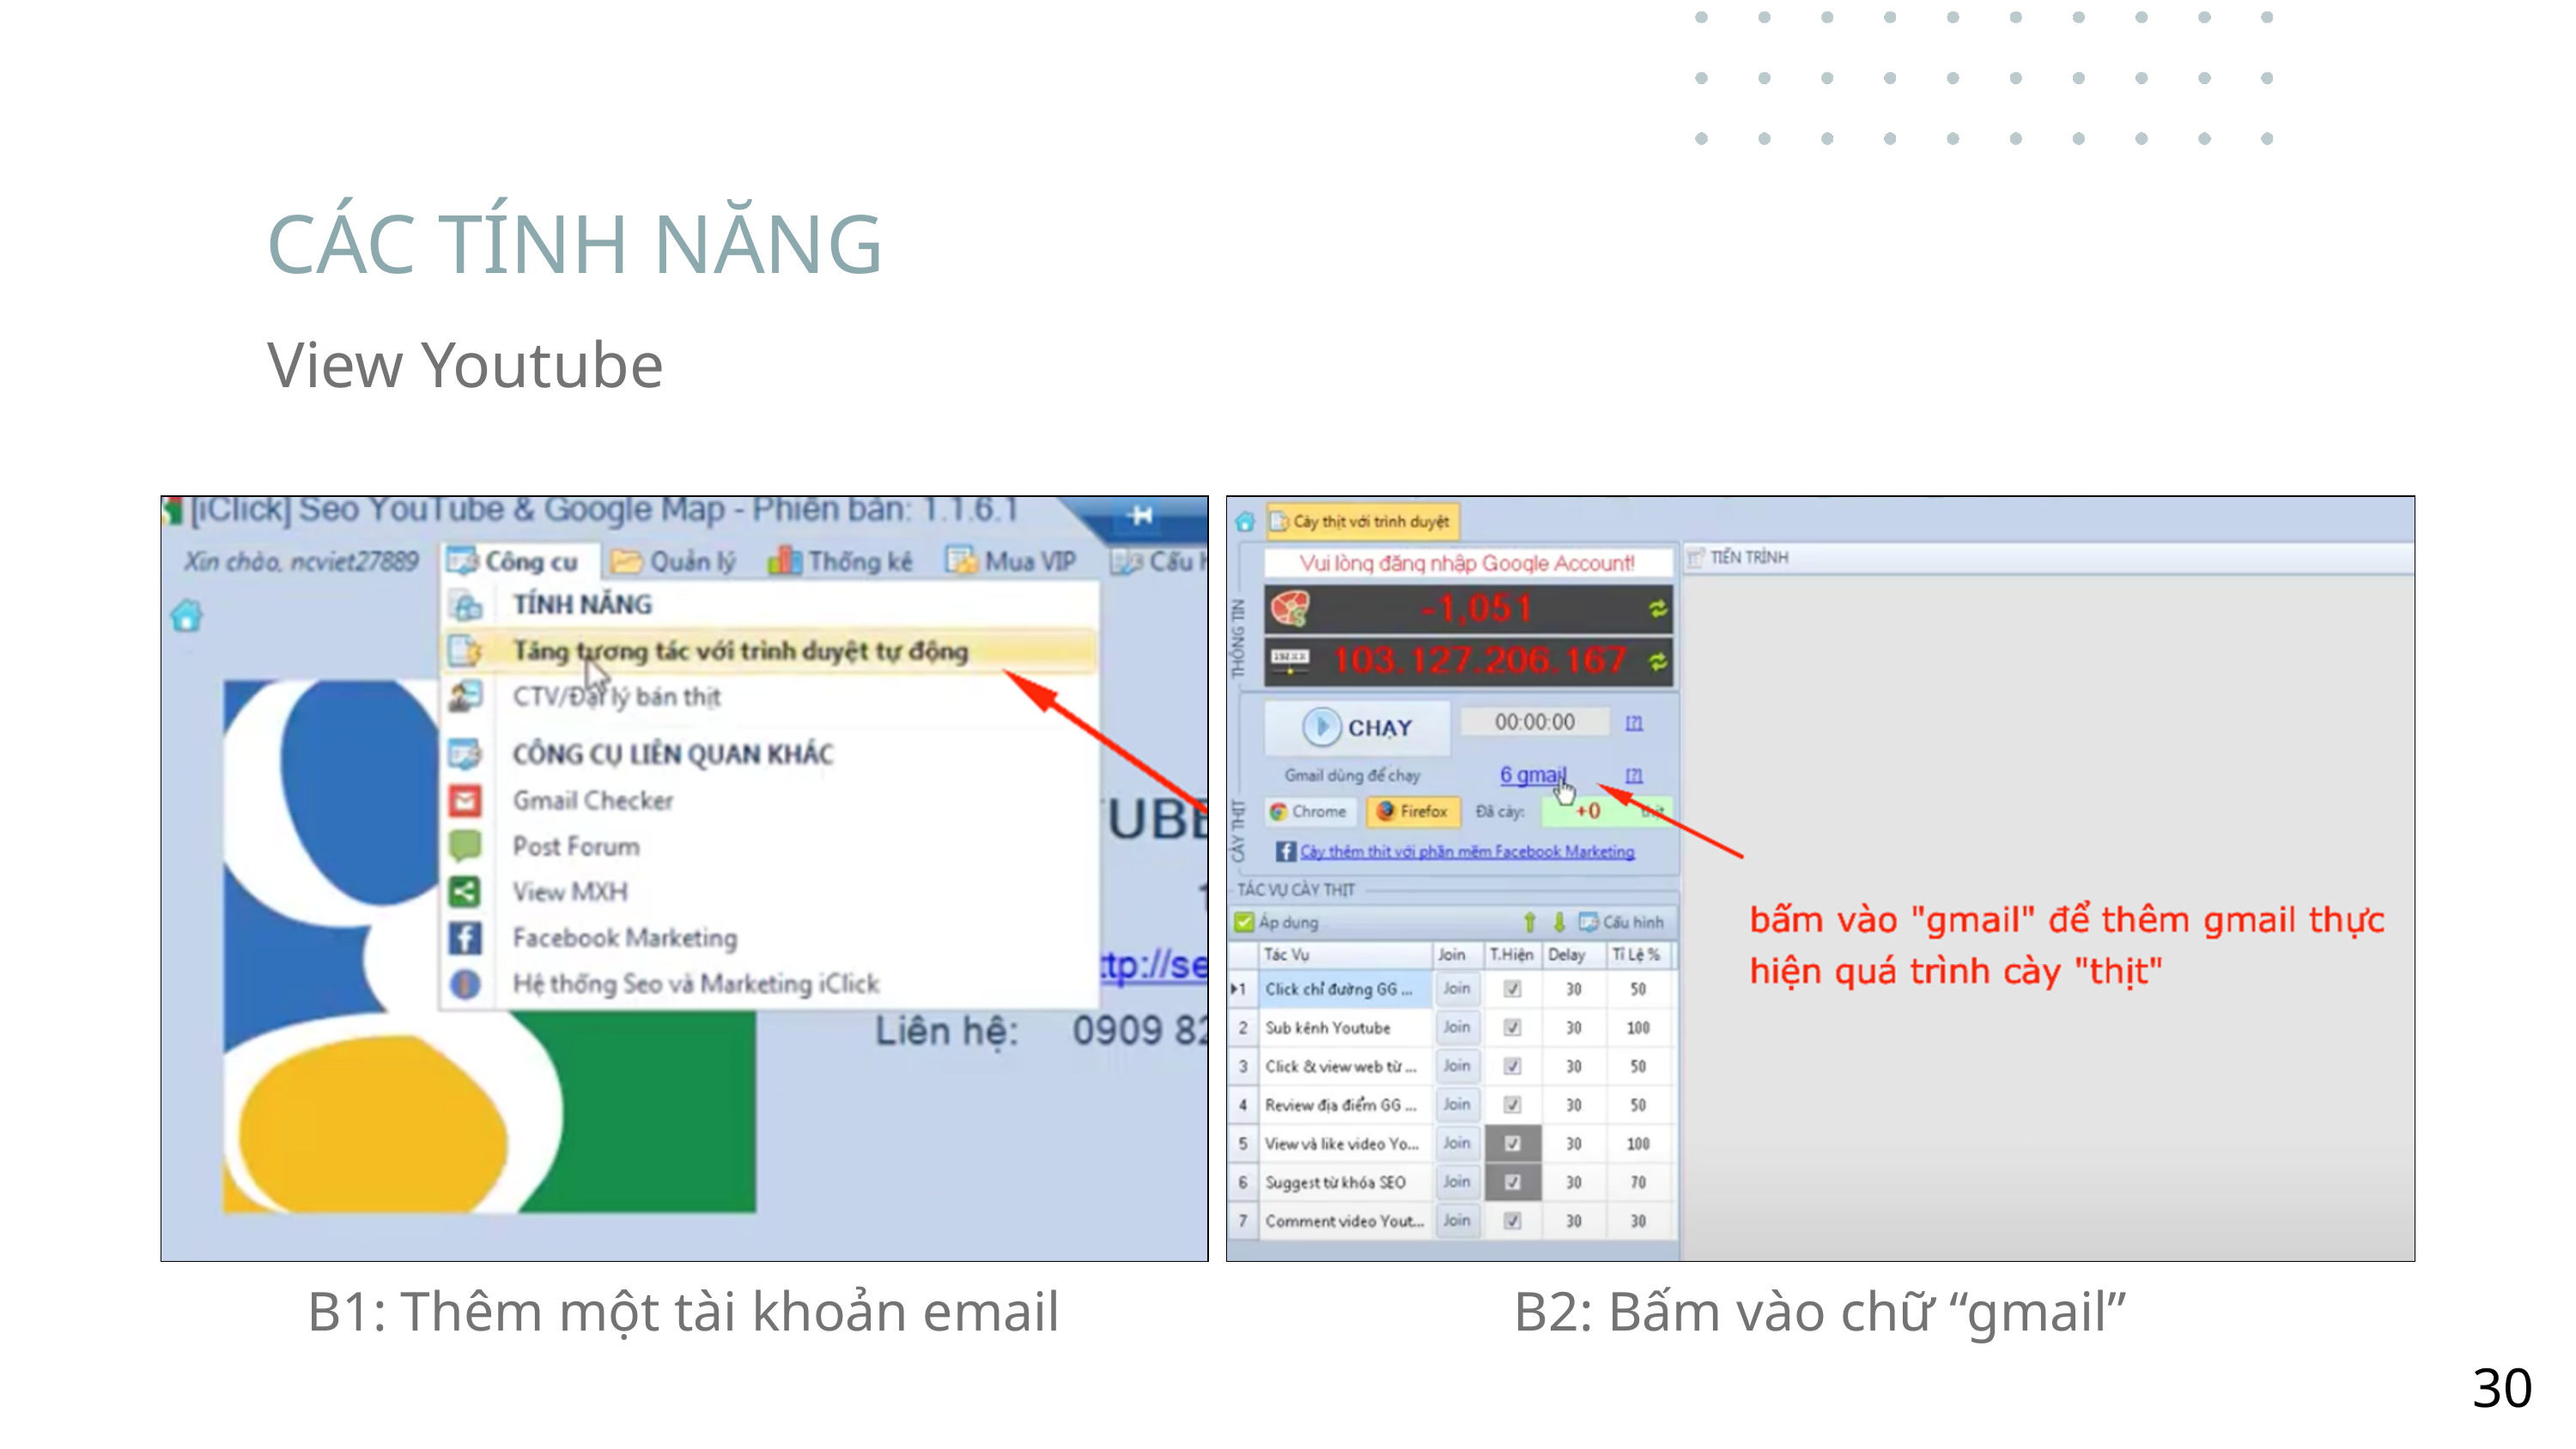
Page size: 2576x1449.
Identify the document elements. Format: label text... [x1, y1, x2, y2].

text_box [1226, 495, 2415, 1337]
text_box CÁC TÍNH NĂNG [265, 201, 1214, 290]
text_box View Youtube [267, 312, 835, 400]
text_box 30 [2458, 1343, 2549, 1419]
text_box [1695, 0, 2274, 145]
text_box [161, 495, 1209, 1337]
